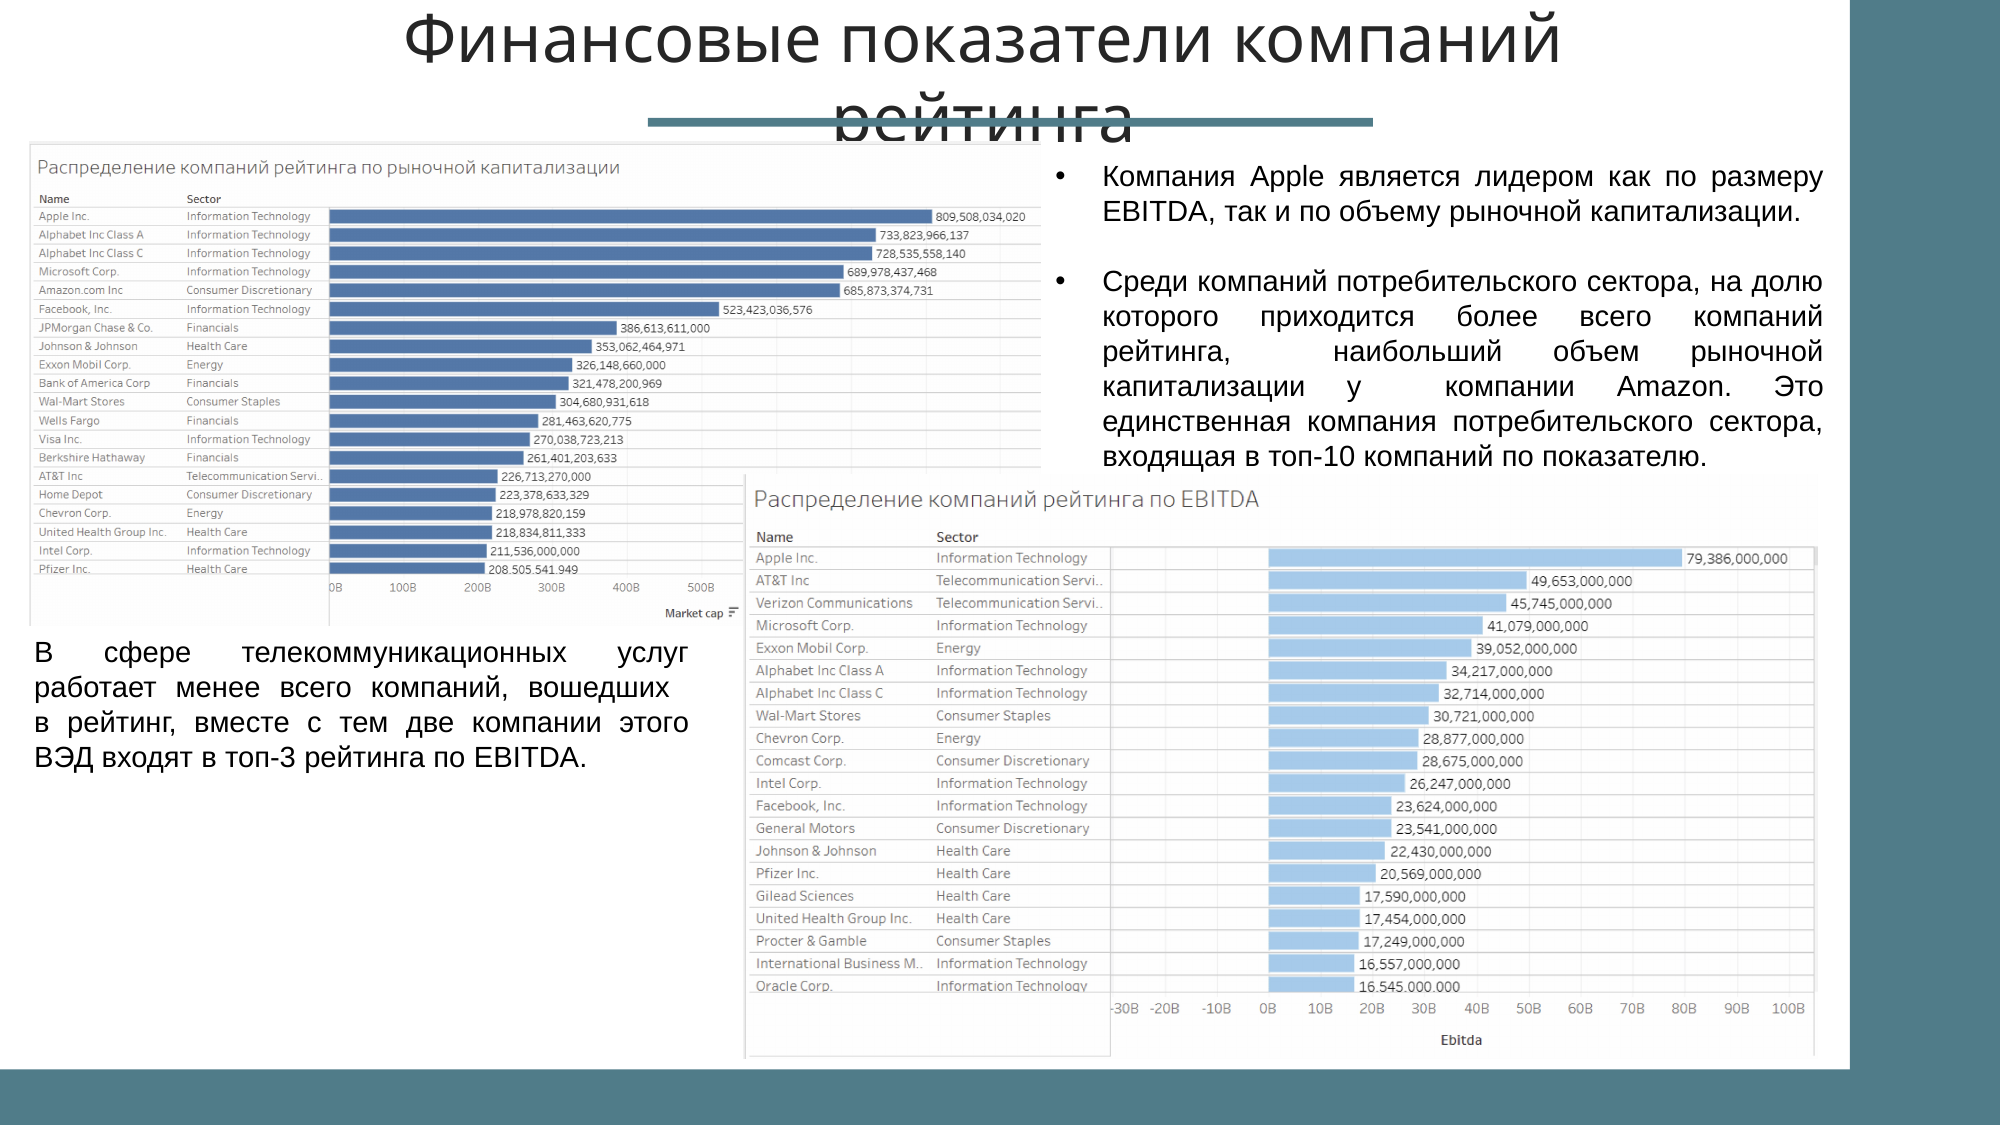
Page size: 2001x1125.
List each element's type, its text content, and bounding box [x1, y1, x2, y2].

text_box [0, 1069, 1849, 1125]
text_box В сфере телекоммуникационных услуг работает менее всего компаний, вошедших в рейтинг, вместе с тем две компании этого ВЭД входят в топ-3 рейтинга по EBITDA. [0, 626, 705, 851]
text_box [1849, 0, 2000, 1125]
picture [29, 141, 1818, 1059]
text_box Финансовые показатели компаний рейтинга [336, 0, 1633, 149]
text_box Компания Apple является лидером как по размеру EBITDA, так и по объему рыночной капитализации. Среди компаний потребительского сектора, на долю которого приходится более всего компаний рейтинга, наибольший объем рыночной капитализации у компании Amazon. Это единственная компания потребительского сектора, входящая в топ-10 компаний по показателю. [1041, 149, 1839, 480]
text_box [647, 117, 1373, 127]
